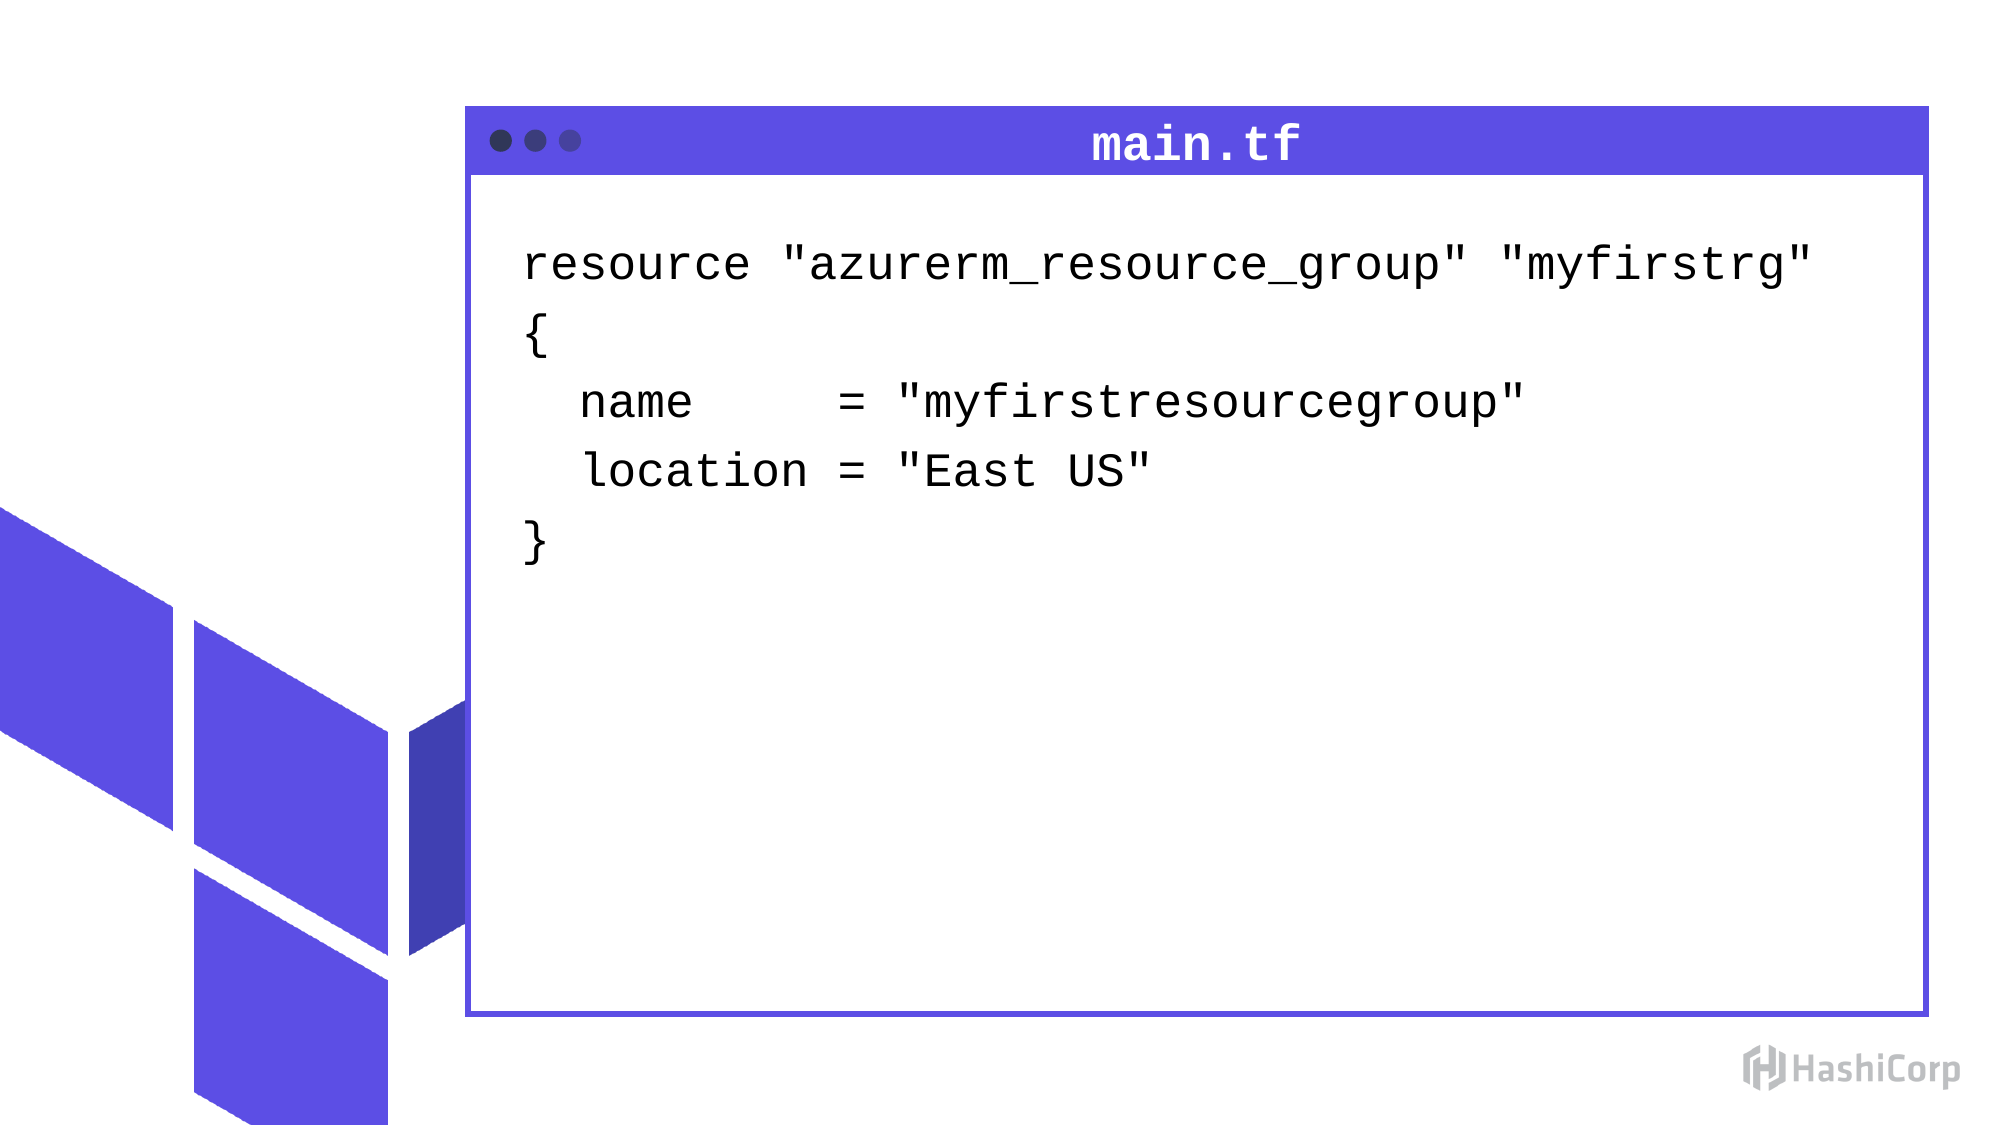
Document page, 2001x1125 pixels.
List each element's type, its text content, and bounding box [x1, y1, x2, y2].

picture [0, 493, 605, 1125]
list resource "azurerm_resource_group" "myfirstrg" { name = "myfirstresourcegroup" location = "East US" } [512, 211, 1882, 506]
list main.tf [585, 101, 1809, 180]
